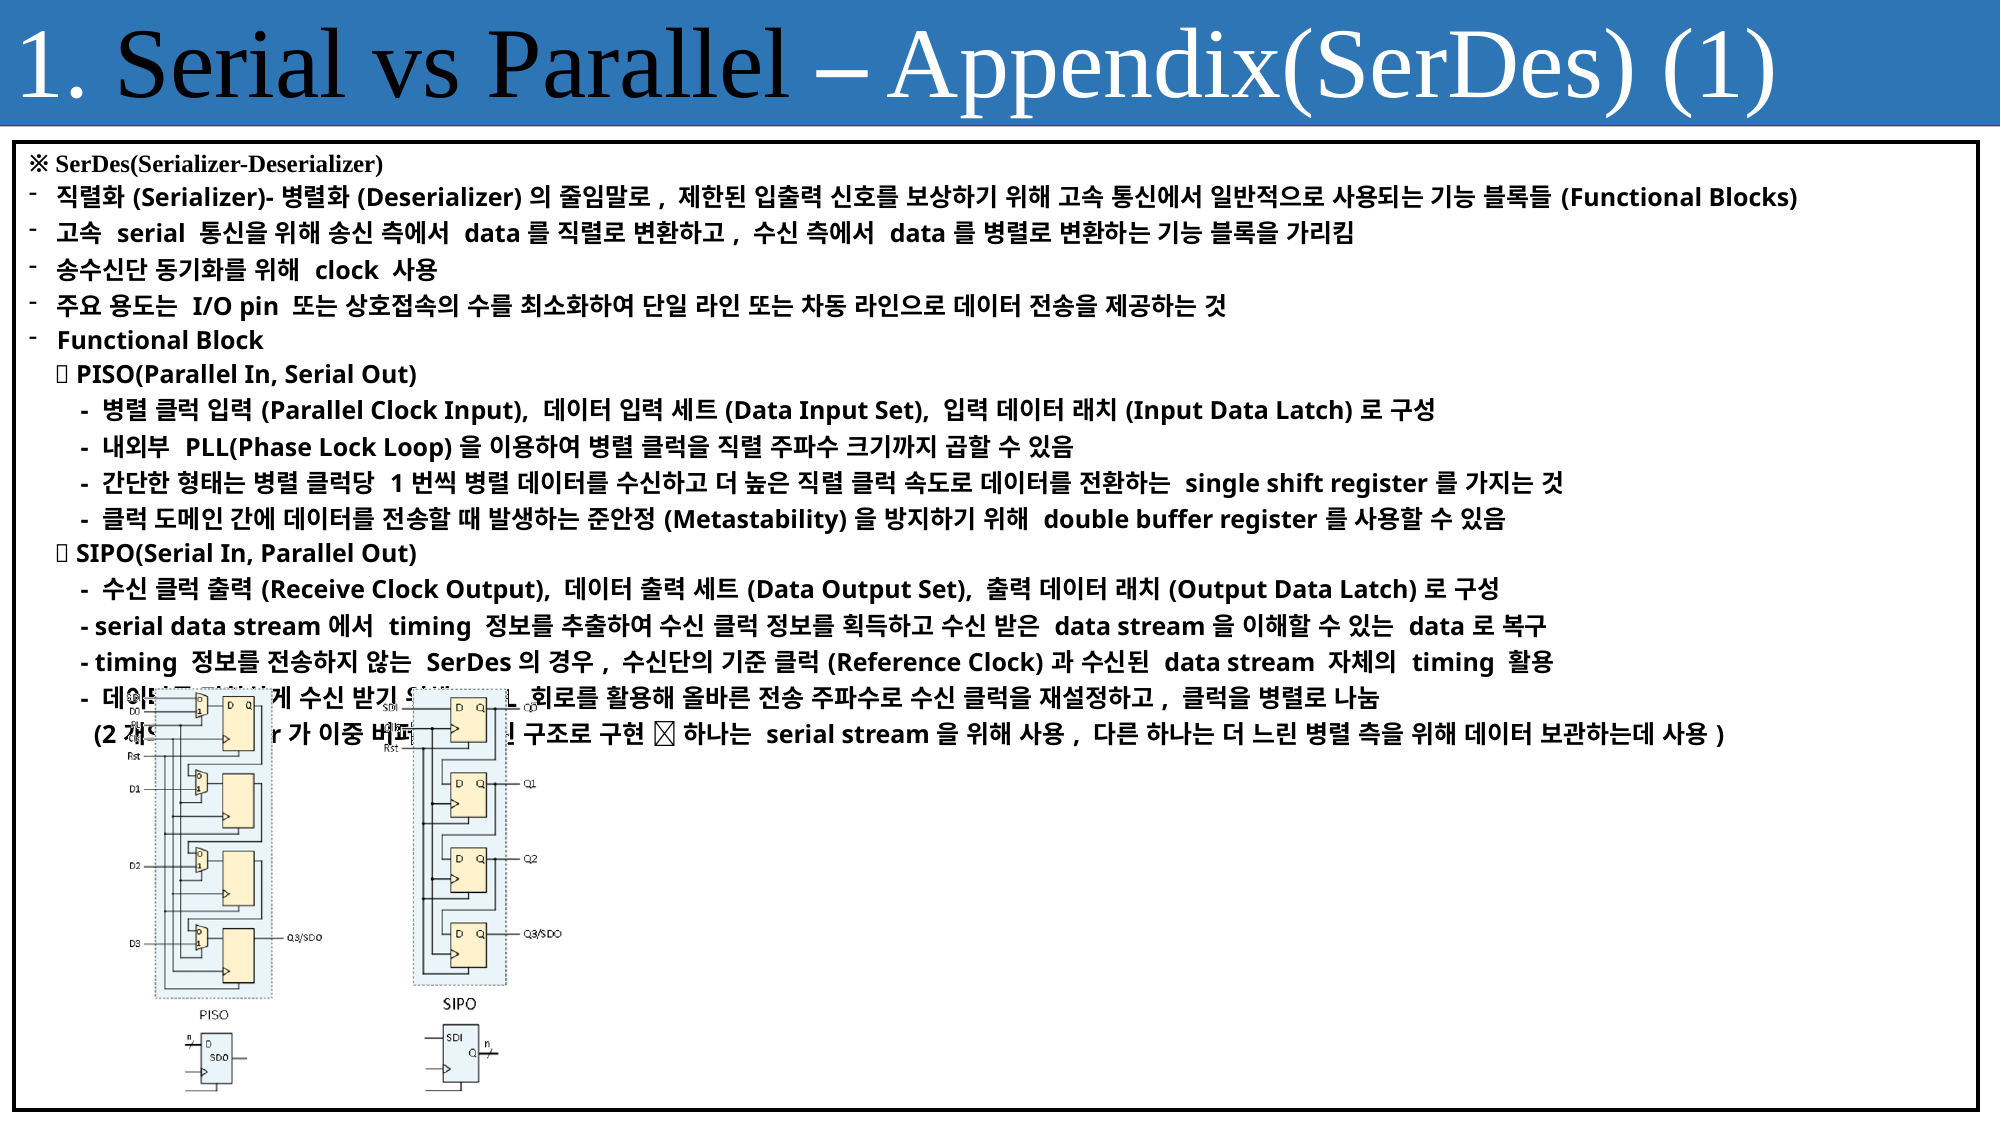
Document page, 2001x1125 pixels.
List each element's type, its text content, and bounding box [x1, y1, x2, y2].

text_box 1. Serial vs Parallel – Appendix(SerDes) (1) [0, 0, 2000, 126]
table_header ※ SerDes(Serializer-Deserializer) 직렬화(Serializer)-병렬화(Deserializer)의 줄임말로, 제한된 입출력 신호를 보상하기 위해 고속 통신에서 일반적으로 사용되는 기능 블록들(Functional Blocks) 고속 serial 통신을 위해 송신 측에서 data를 직렬로 변환하고, 수신 측에서 data를 병렬로 변환하는 기능 블록을 가리킴 송수신단 동기화를 위해 clock 사용 주요 용도는 I/O pin 또는 상호접속의 수를 최소화하여 단일 라인 또는 차동 라인으로 데이터 전송을 제공하는 것 Functional Block  PISO(Parallel In, Serial Out) - 병렬 클럭 입력(Parallel Clock Input), 데이터 입력 세트(Data Input Set), 입력 데이터 래치(Input Data Latch)로 구성 - 내외부 PLL(Phase Lock Loop)을 이용하여 병렬 클럭을 직렬 주파수 크기까지 곱할 수 있음 - 간단한 형태는 병렬 클럭당 1번씩 병렬 데이터를 수신하고 더 높은 직렬 클럭 속도로 데이터를 전환하는 single shift register를 가지는 것 - 클럭 도메인 간에 데이터를 전송할 때 발생하는 준안정(Metastability)을 방지하기 위해 double buffer register를 사용할 수 있음  SIPO(Serial In, Parallel Out) - 수신 클럭 출력(Receive Clock Output), 데이터 출력 세트(Data Output Set), 출력 데이터 래치(Output Data Latch)로 구성 - serial data stream에서 timing 정보를 추출하여 수신 클럭 정보를 획득하고 수신 받은 data stream을 이해할 수 있는 data로 복구 - timing 정보를 전송하지 않는 SerDes의 경우, 수신단의 기준 클럭(Reference Clock)과 수신된 data stream 자체의 timing 활용 - 데이터를 정확하게 수신 받기 위해, PLL 회로를 활용해 올바른 전송 주파수로 수신 클럭을 재설정하고, 클럭을 병렬로 나눔 (2개의 register가 이중 버퍼로 연결된 구조로 구현  하나는 serial stream을 위해 사용, 다른 하나는 더 느린 병렬 측을 위해 데이터 보관하는데 사용) [16, 144, 1976, 1108]
picture [115, 685, 567, 1098]
